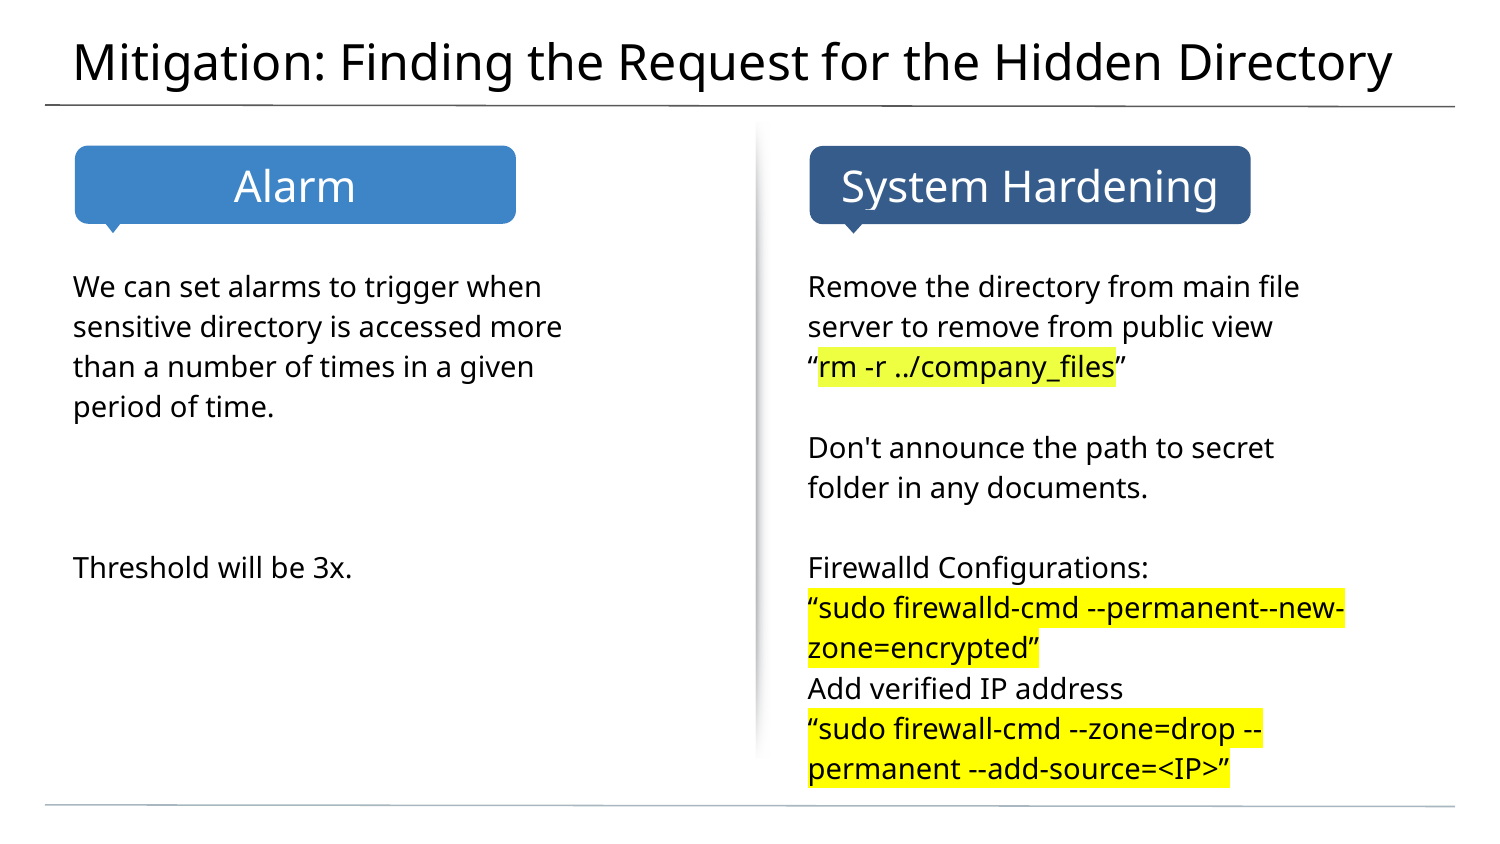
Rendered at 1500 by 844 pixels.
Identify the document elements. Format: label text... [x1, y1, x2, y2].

subtitle Remove the directory from main file server to remove from public view “rm -r ../company_files” Don't announce the path to secret folder in any documents. Firewalld Configurations: “sudo firewalld-cmd --permanent--new-zone=encrypted” Add verified IP address “sudo firewall-cmd --zone=drop --permanent --add-source=<IP>” [732, 263, 1438, 805]
title Mitigation: Finding the Request for the Hidden Directory [0, 0, 1500, 88]
subtitle We can set alarms to trigger when sensitive directory is accessed more than a number of times in a given period of time. Threshold will be 3x. [0, 262, 704, 805]
picture [703, 107, 839, 782]
